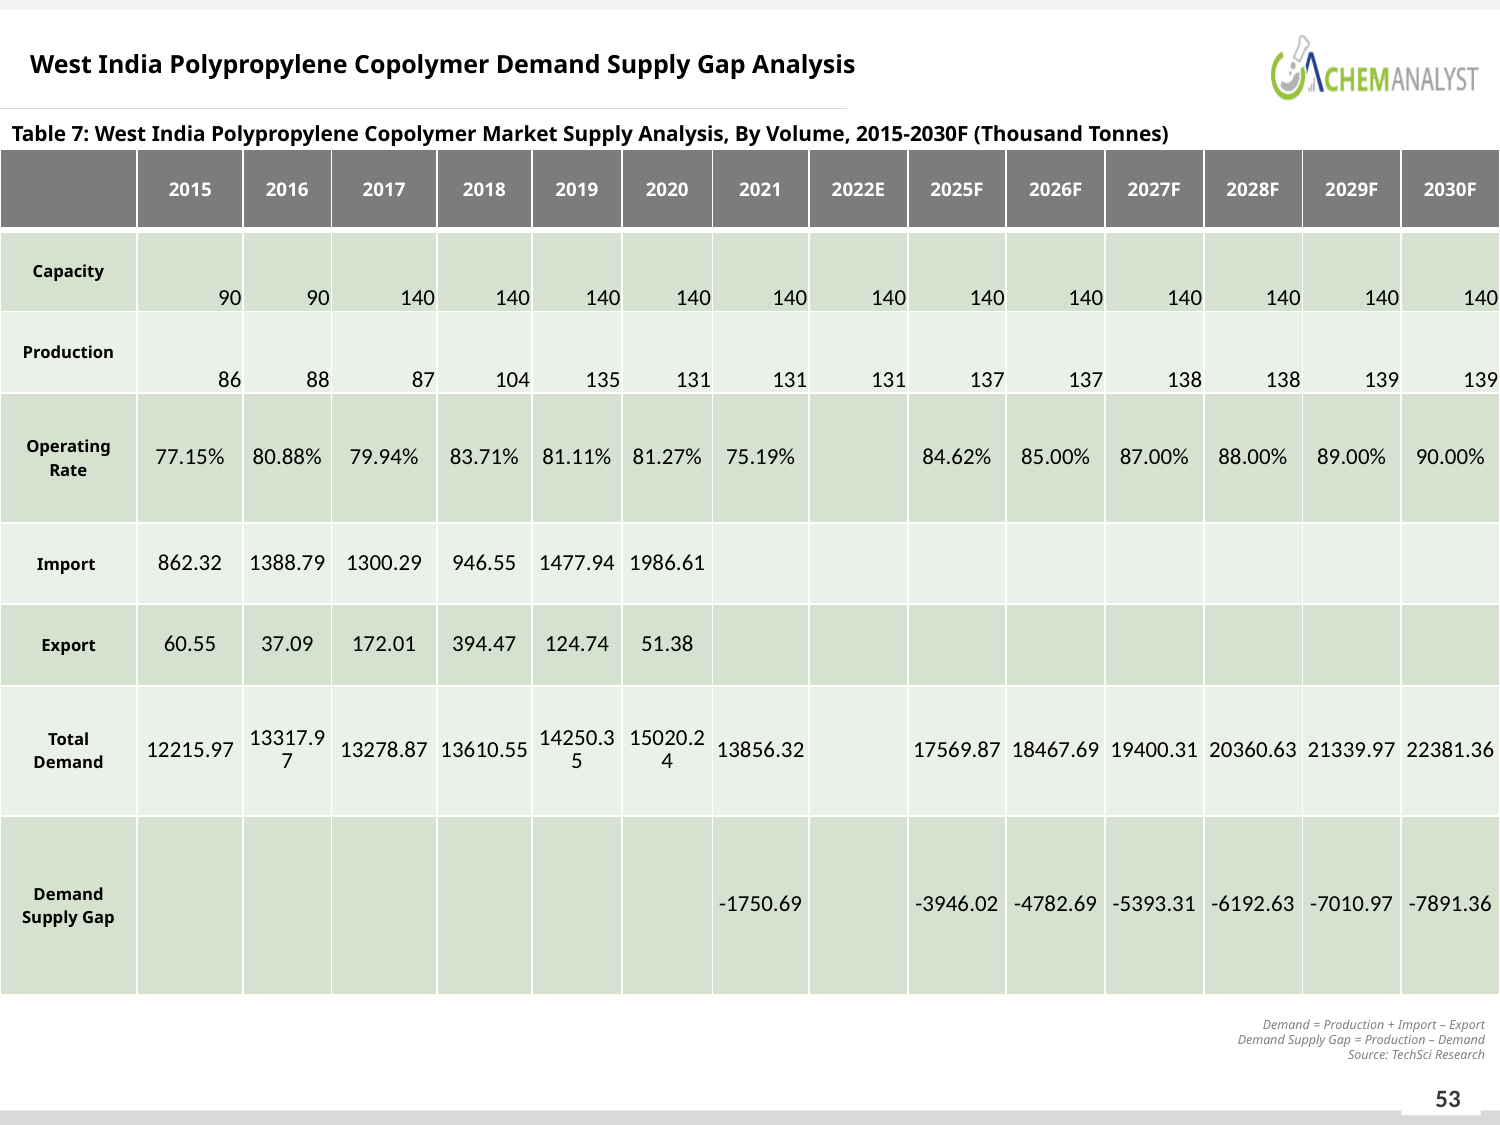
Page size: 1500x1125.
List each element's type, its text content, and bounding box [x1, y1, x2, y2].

table_cell [1303, 605, 1400, 685]
table_cell [1205, 524, 1302, 603]
table_header 2019 [533, 150, 621, 227]
table_header 2021 [713, 150, 808, 227]
table_cell -3946.02 [909, 817, 1005, 994]
table_cell 21339.97 [1303, 687, 1400, 815]
table_cell 83.71% [438, 394, 531, 522]
table_cell -1750.69 [713, 817, 808, 994]
table_cell 140 [909, 233, 1005, 311]
table_cell 90 [138, 233, 242, 311]
table_header 2025F [909, 150, 1005, 227]
table_header 2018 [438, 150, 531, 227]
table_cell 140 [810, 233, 907, 311]
text_box Demand = Production + Import – Export Demand Supply Gap = Production – Demand Source: TechSci Research [1126, 996, 1500, 1085]
table_cell 13317.97 [244, 687, 331, 815]
table_cell 140 [1205, 233, 1302, 311]
table_cell Production [1, 312, 136, 392]
table_cell 85.00% [1007, 394, 1104, 522]
table_cell 1388.79 [244, 524, 331, 603]
table_cell 88.00% [1205, 394, 1302, 522]
table_cell 86 [138, 312, 242, 392]
table_header 2022E [810, 150, 907, 227]
table_cell 137 [1007, 312, 1104, 392]
table_header 2030F [1402, 150, 1499, 227]
table_cell 79.94% [332, 394, 436, 522]
table_cell 137 [909, 312, 1005, 392]
table_cell 124.74 [533, 605, 621, 685]
table_cell 89.00% [1303, 394, 1400, 522]
table_cell 140 [1402, 233, 1499, 311]
table_cell 140 [1106, 233, 1203, 311]
table_header 2027F [1106, 150, 1203, 227]
table_cell Demand Supply Gap [1, 817, 136, 994]
table_cell 139 [1303, 312, 1400, 392]
table_cell 140 [713, 233, 808, 311]
table_cell [623, 817, 712, 994]
text_box Table 7: West India Polypropylene Copolymer Market Supply Analysis, By Volume, 2015-2030F (Thousand Tonnes) [0, 100, 1438, 148]
table_cell 140 [438, 233, 531, 311]
table_cell -6192.63 [1205, 817, 1302, 994]
text_box West India Polypropylene Copolymer Demand Supply Gap Analysis [15, 35, 1479, 87]
table_header 2020 [623, 150, 712, 227]
table_cell 14250.35 [533, 687, 621, 815]
table_cell 13856.32 [713, 687, 808, 815]
table_cell 15020.24 [623, 687, 712, 815]
table_cell [533, 817, 621, 994]
table_cell 1477.94 [533, 524, 621, 603]
table_cell -7010.97 [1303, 817, 1400, 994]
table_cell [244, 817, 331, 994]
table_cell 139 [1402, 312, 1499, 392]
table_cell 13278.87 [332, 687, 436, 815]
table_cell [810, 524, 907, 603]
table_cell [138, 817, 242, 994]
table_header [1, 150, 136, 227]
table_cell 138 [1106, 312, 1203, 392]
table_cell 140 [533, 233, 621, 311]
table_cell [1402, 524, 1499, 603]
table_cell 90 [244, 233, 331, 311]
table_cell 140 [623, 233, 712, 311]
table_cell [810, 687, 907, 815]
table_cell 394.47 [438, 605, 531, 685]
table_cell 1300.29 [332, 524, 436, 603]
table_cell [810, 394, 907, 522]
table_cell -4782.69 [1007, 817, 1104, 994]
table_cell 90.00% [1402, 394, 1499, 522]
picture [1271, 35, 1485, 116]
table_header 2029F [1303, 150, 1400, 227]
table_cell 37.09 [244, 605, 331, 685]
table_cell 138 [1205, 312, 1302, 392]
table_header 2028F [1205, 150, 1302, 227]
table_cell 12215.97 [138, 687, 242, 815]
table_cell 81.27% [623, 394, 712, 522]
table_cell Operating Rate [1, 394, 136, 522]
table_cell [1007, 524, 1104, 603]
table_cell 1986.61 [623, 524, 712, 603]
table_cell 172.01 [332, 605, 436, 685]
table_cell 22381.36 [1402, 687, 1499, 815]
table_cell [810, 817, 907, 994]
table_cell 131 [713, 312, 808, 392]
table_cell 140 [1007, 233, 1104, 311]
table_cell [1205, 605, 1302, 685]
table_cell 140 [1303, 233, 1400, 311]
table_cell [1402, 605, 1499, 685]
table_cell 946.55 [438, 524, 531, 603]
table_cell 20360.63 [1205, 687, 1302, 815]
table_cell 862.32 [138, 524, 242, 603]
table_cell 131 [623, 312, 712, 392]
table_cell 104 [438, 312, 531, 392]
table_header 2015 [138, 150, 242, 227]
table_cell 131 [810, 312, 907, 392]
table_header 2017 [332, 150, 436, 227]
table_cell 88 [244, 312, 331, 392]
table_cell 75.19% [713, 394, 808, 522]
table_cell 140 [332, 233, 436, 311]
table_cell [1106, 605, 1203, 685]
table_cell 51.38 [623, 605, 712, 685]
table_cell 19400.31 [1106, 687, 1203, 815]
table_cell [1303, 524, 1400, 603]
table_cell 18467.69 [1007, 687, 1104, 815]
table_cell [1007, 605, 1104, 685]
table_header 2016 [244, 150, 331, 227]
table_cell 80.88% [244, 394, 331, 522]
table_cell Capacity [1, 233, 136, 311]
table_cell 135 [533, 312, 621, 392]
table_cell [438, 817, 531, 994]
table_cell 17569.87 [909, 687, 1005, 815]
table_cell Import [1, 524, 136, 603]
table_cell 87 [332, 312, 436, 392]
table_cell -7891.36 [1402, 817, 1499, 994]
table_cell Export [1, 605, 136, 685]
table_cell Total Demand [1, 687, 136, 815]
table_cell 84.62% [909, 394, 1005, 522]
table_cell [810, 605, 907, 685]
table_cell 13610.55 [438, 687, 531, 815]
table_cell [1106, 524, 1203, 603]
table_cell [713, 605, 808, 685]
table_cell -5393.31 [1106, 817, 1203, 994]
table_header 2026F [1007, 150, 1104, 227]
table_cell 81.11% [533, 394, 621, 522]
table_cell [332, 817, 436, 994]
table_cell 77.15% [138, 394, 242, 522]
table_cell 87.00% [1106, 394, 1203, 522]
table_cell [909, 605, 1005, 685]
table_cell 60.55 [138, 605, 242, 685]
table_cell [713, 524, 808, 603]
table_cell [909, 524, 1005, 603]
